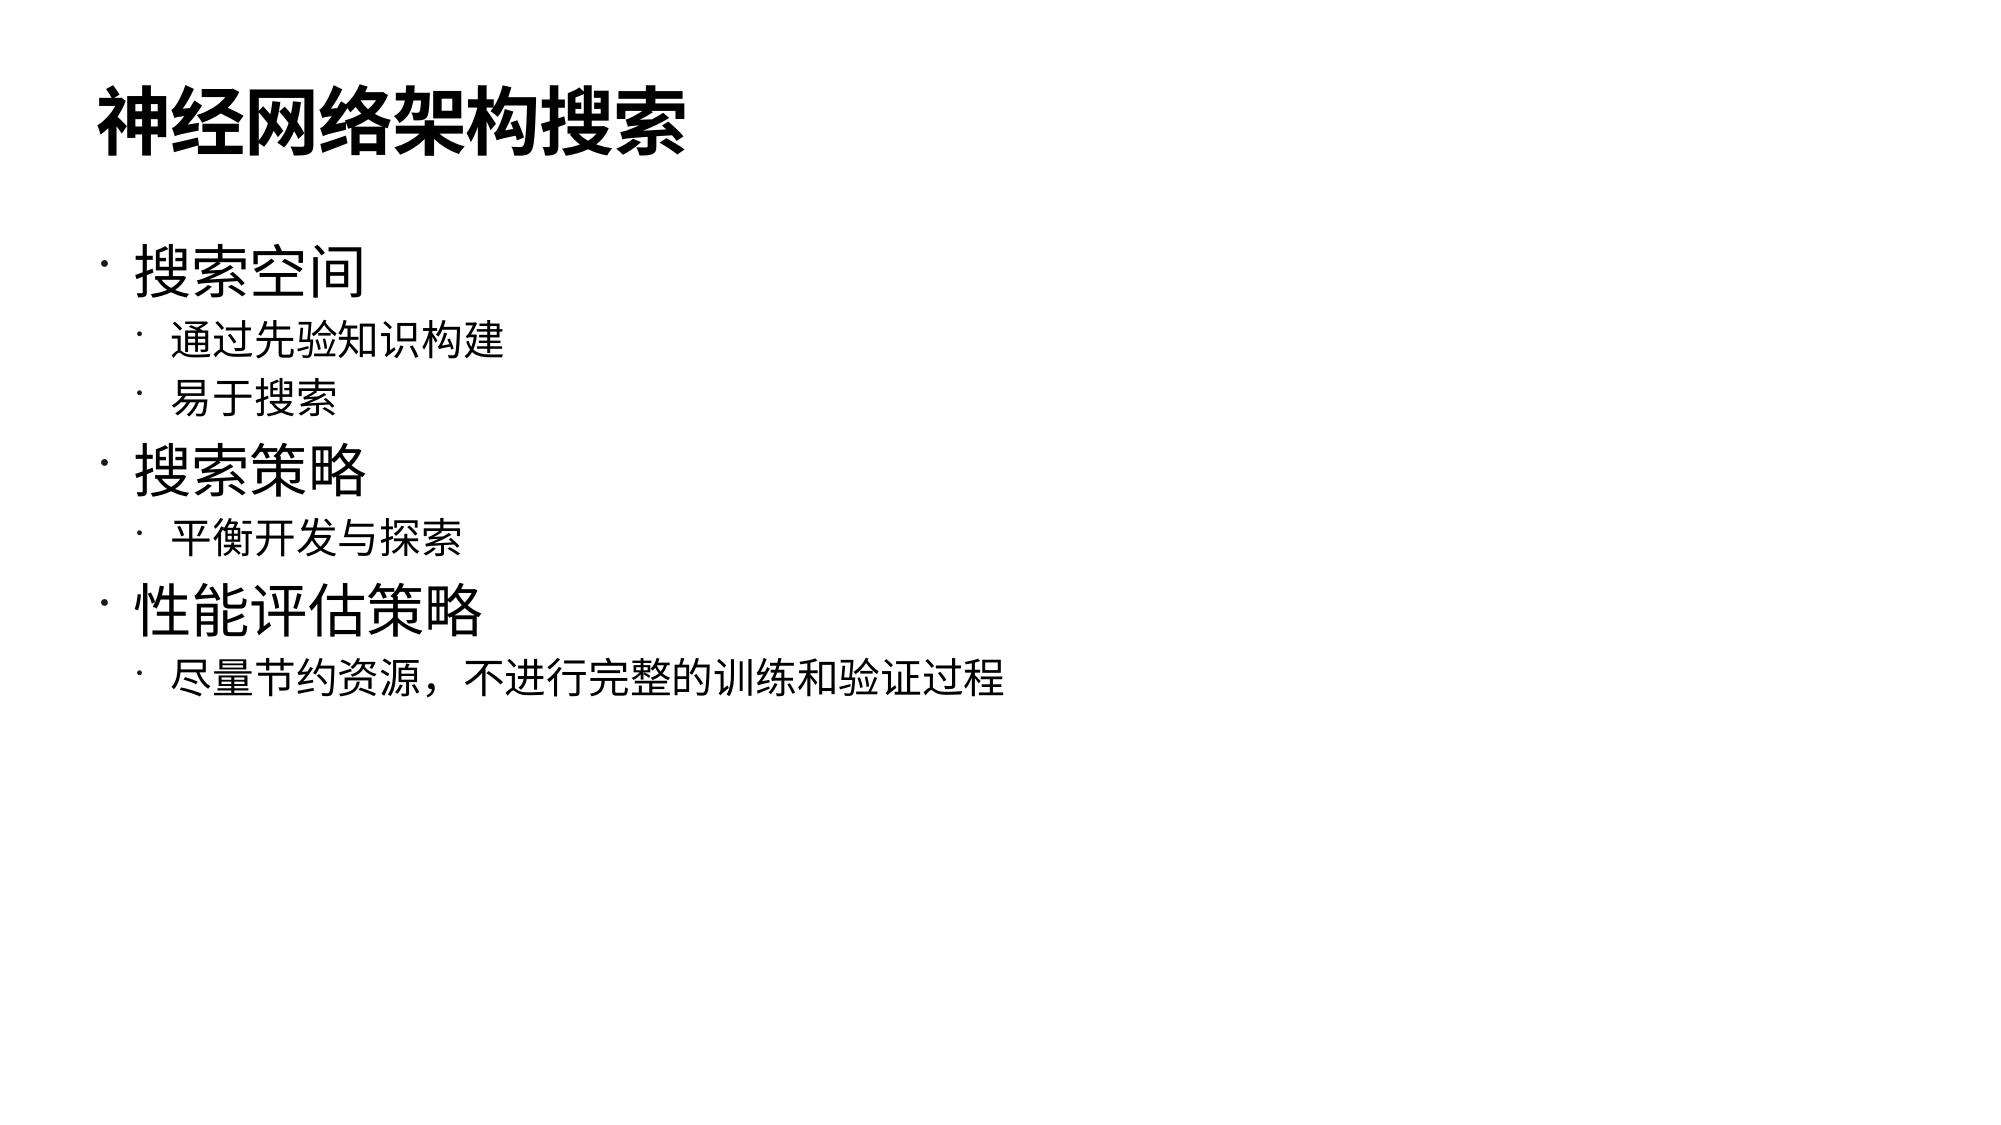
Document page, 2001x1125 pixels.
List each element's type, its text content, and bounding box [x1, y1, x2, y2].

title 神经网络架构搜索 [96, 75, 1904, 166]
list 搜索空间 通过先验知识构建 易于搜索 搜索策略 平衡开发与探索 性能评估策略 尽量节约资源，不进行完整的训练和验证过程 [95, 235, 1904, 719]
